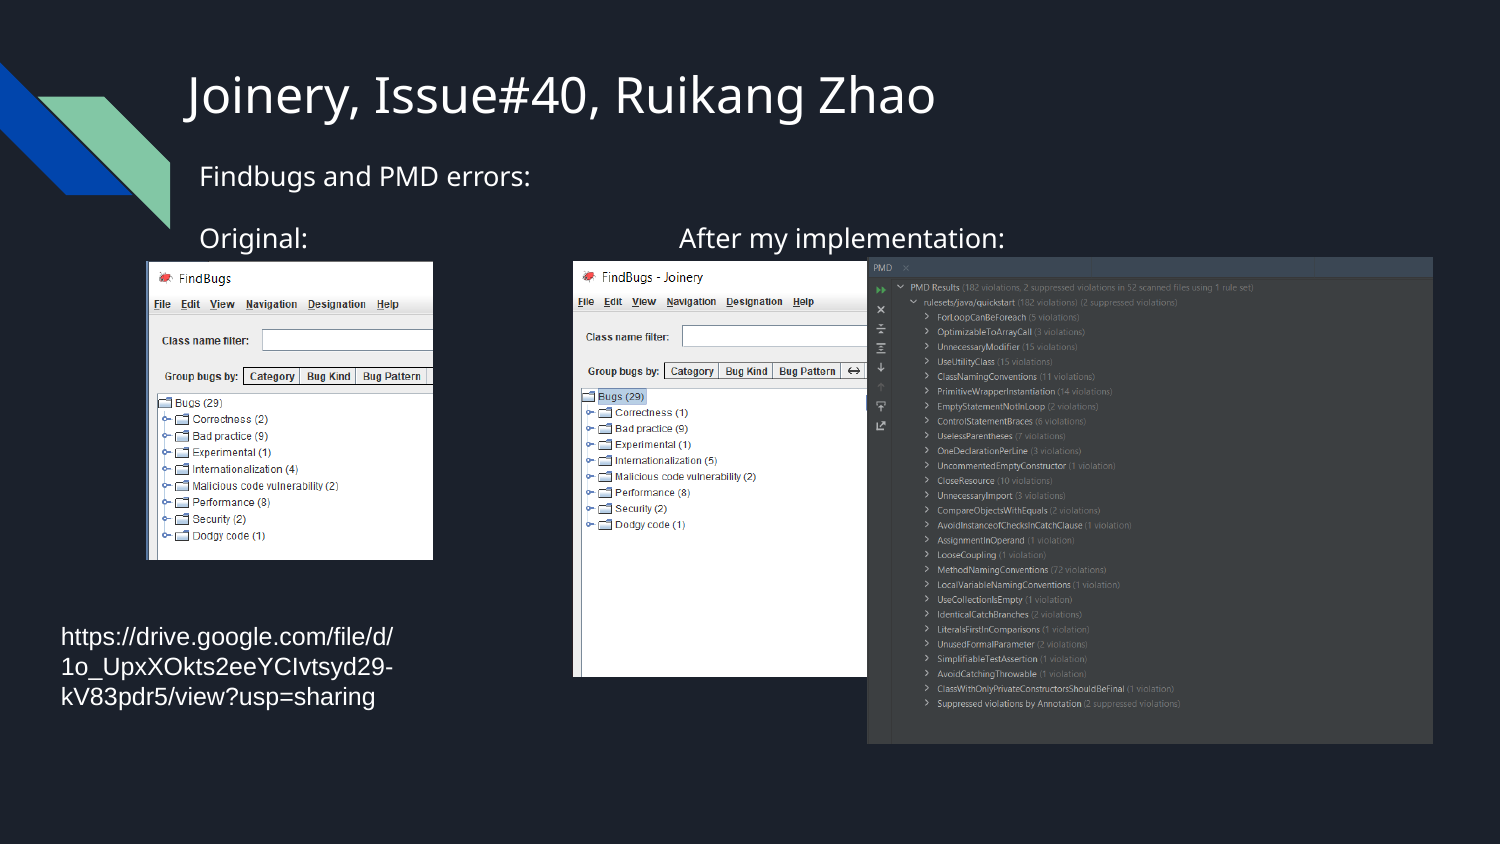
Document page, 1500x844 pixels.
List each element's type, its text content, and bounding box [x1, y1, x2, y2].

picture [146, 261, 434, 561]
picture [572, 256, 1434, 744]
title Joinery, Issue#40, Ruikang Zhao [172, 48, 1328, 199]
list Findbugs and PMD errors: Original: After my implementation: [184, 140, 1339, 618]
text_box https://drive.google.com/file/d/1o_UpxXOkts2eeYCIvtsyd29-kV83pdr5/view?usp=sharing [45, 605, 534, 726]
